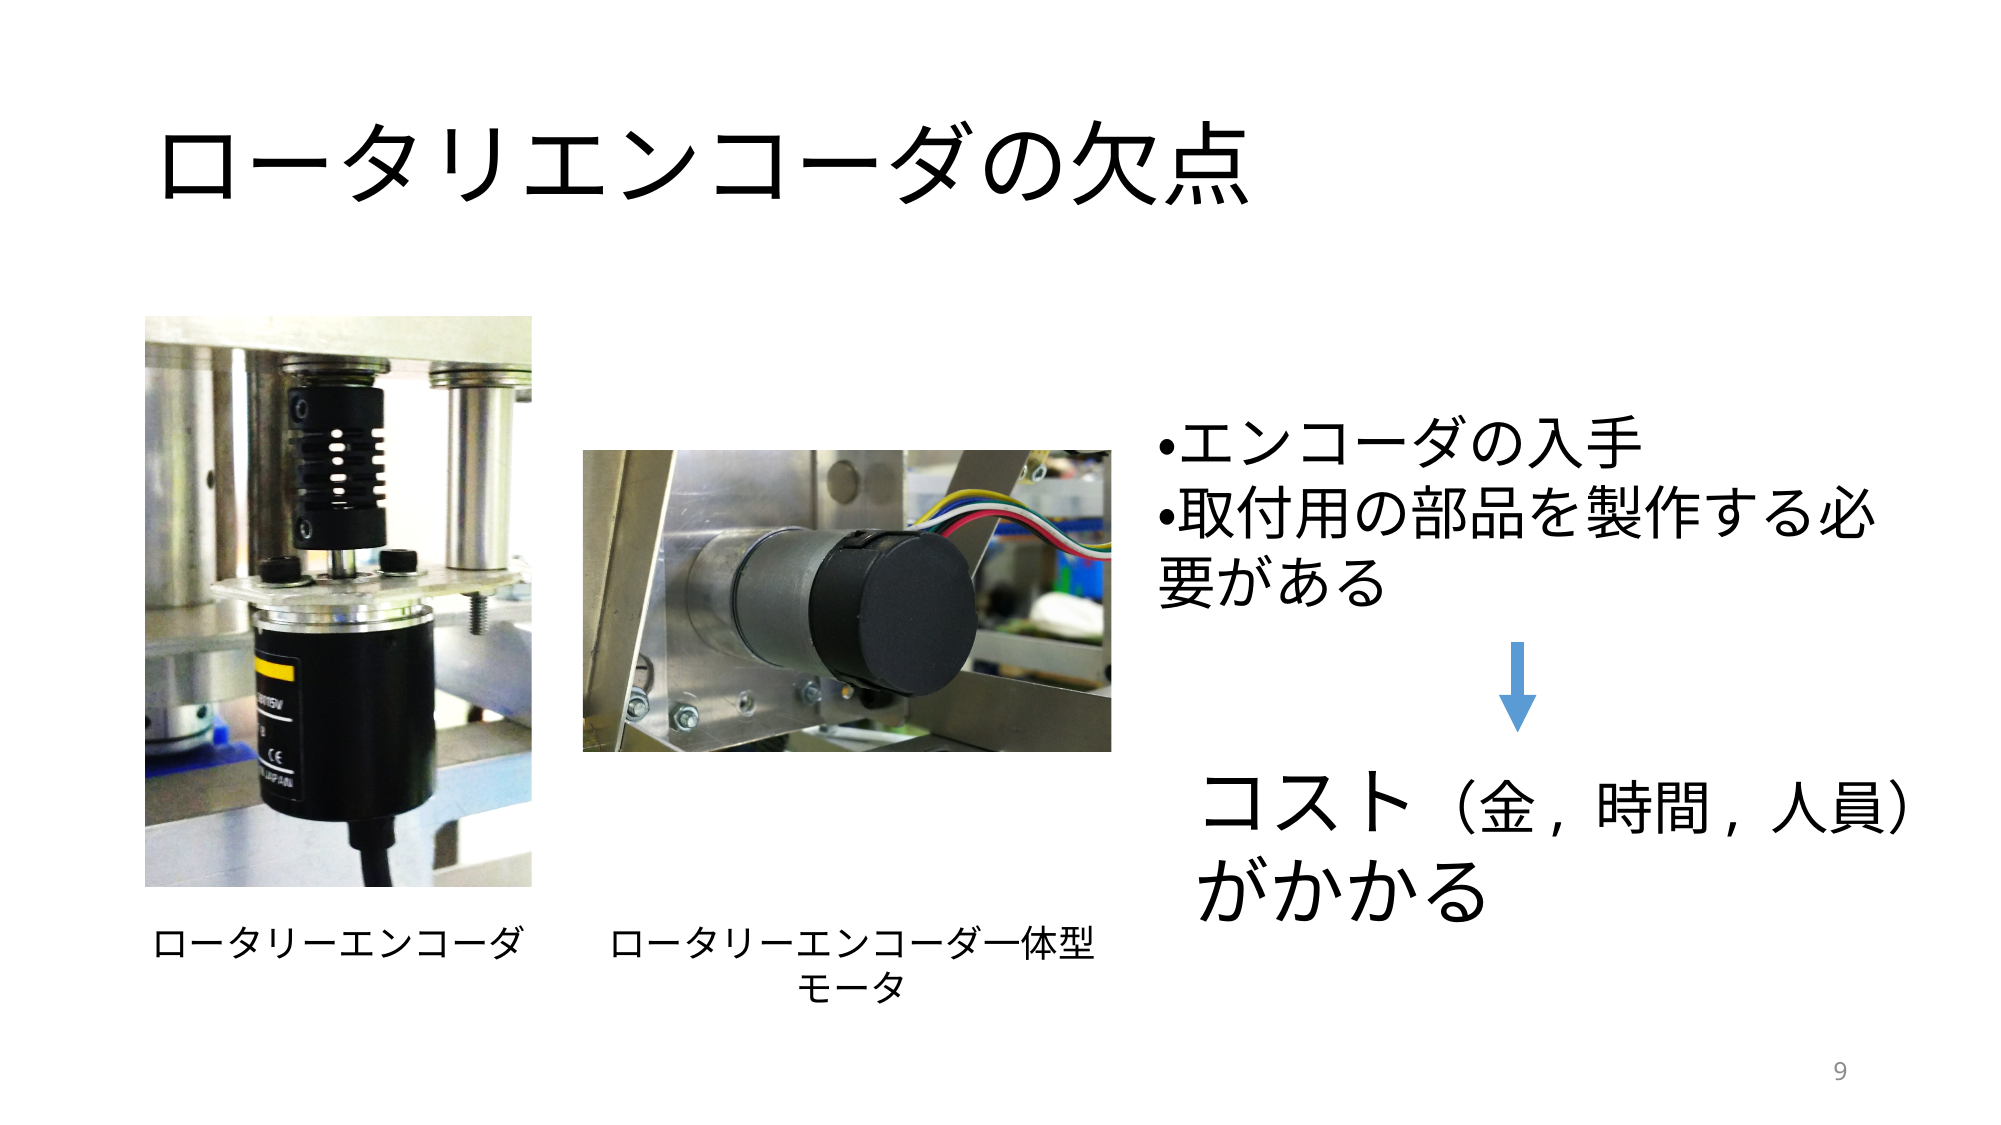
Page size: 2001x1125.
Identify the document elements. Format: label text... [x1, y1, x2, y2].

slide_number 8 [1412, 1042, 1863, 1103]
title ロータリエンコーダの欠点 [137, 59, 1863, 278]
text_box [574, 450, 1130, 1019]
text_box ・エンコーダの入手 ・取付用の部品を製作する必要がある [1143, 398, 1893, 624]
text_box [66, 316, 611, 995]
text_box コスト（金, 時間, 人員） がかかる [1180, 747, 1973, 943]
